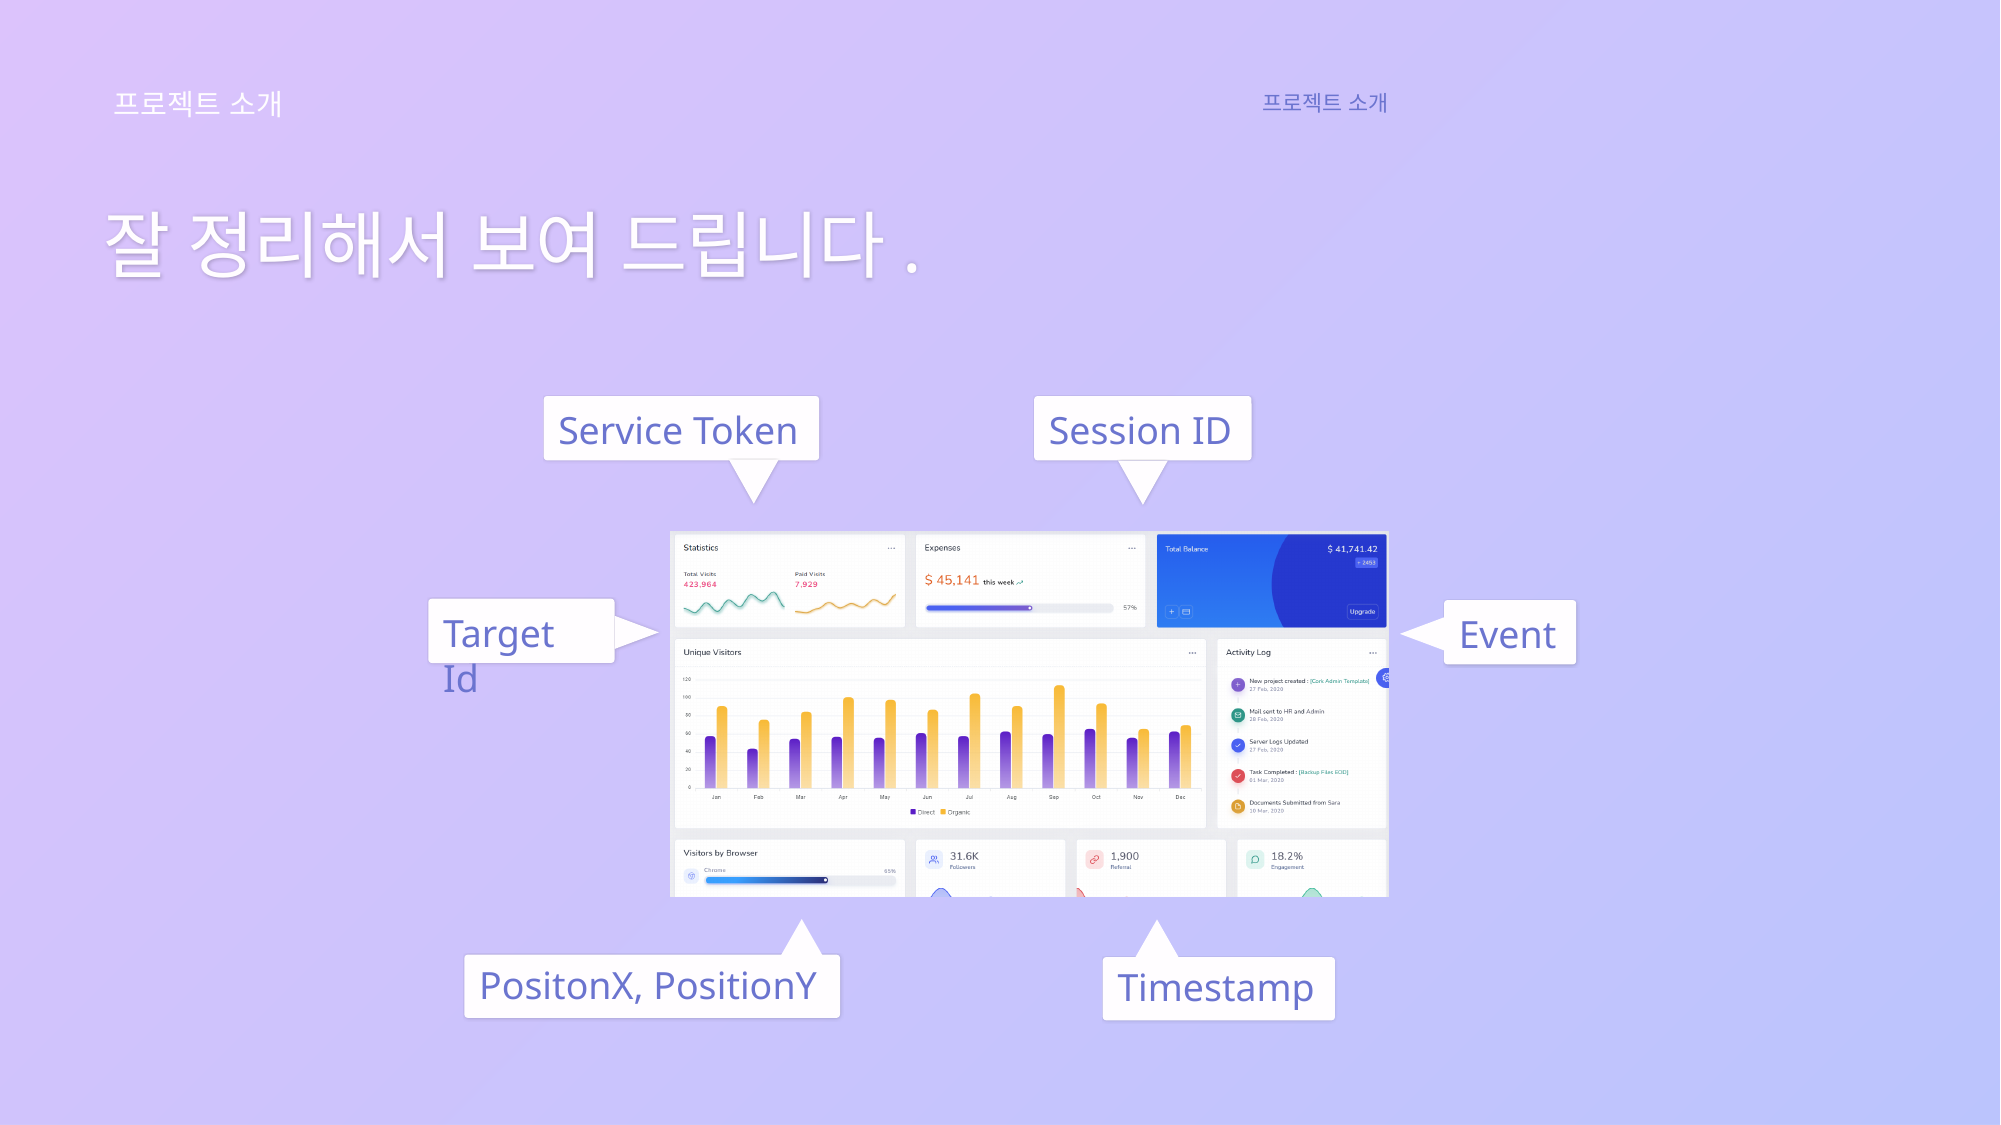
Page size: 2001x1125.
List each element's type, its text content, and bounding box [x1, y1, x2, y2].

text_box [1399, 600, 1577, 665]
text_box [464, 918, 841, 1018]
text_box 프로젝트 소개 [98, 78, 299, 129]
text_box 잘 정리해서 보여 드립니다. [88, 183, 1365, 294]
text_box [428, 598, 659, 664]
text_box 개요 프로젝트 소개 기술 스택 개발 일정 기대 효과 [1160, 82, 1924, 124]
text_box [1034, 396, 1252, 505]
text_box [1102, 919, 1335, 1021]
picture [670, 531, 1389, 897]
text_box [543, 396, 820, 504]
